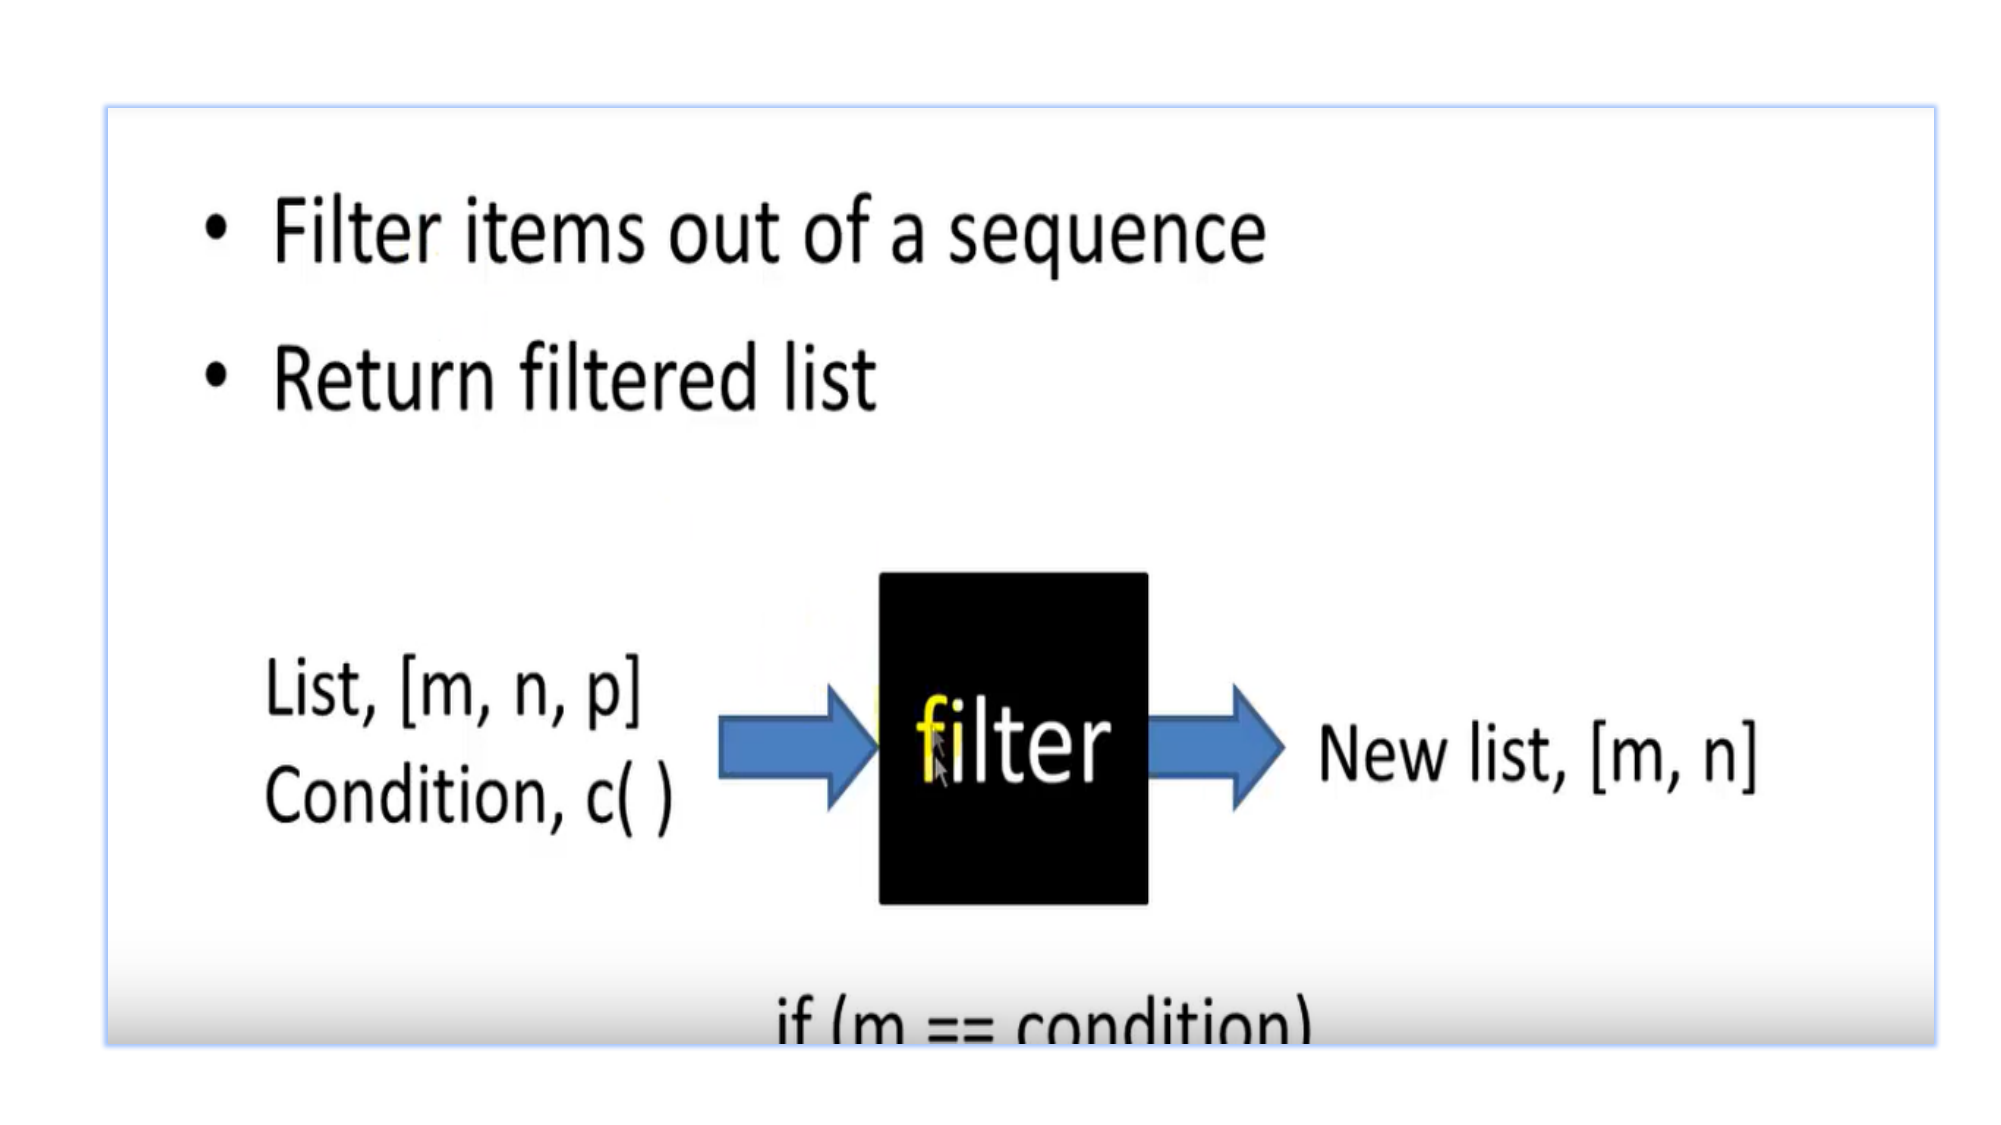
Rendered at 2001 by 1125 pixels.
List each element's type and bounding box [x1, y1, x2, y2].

picture [107, 108, 1934, 1044]
